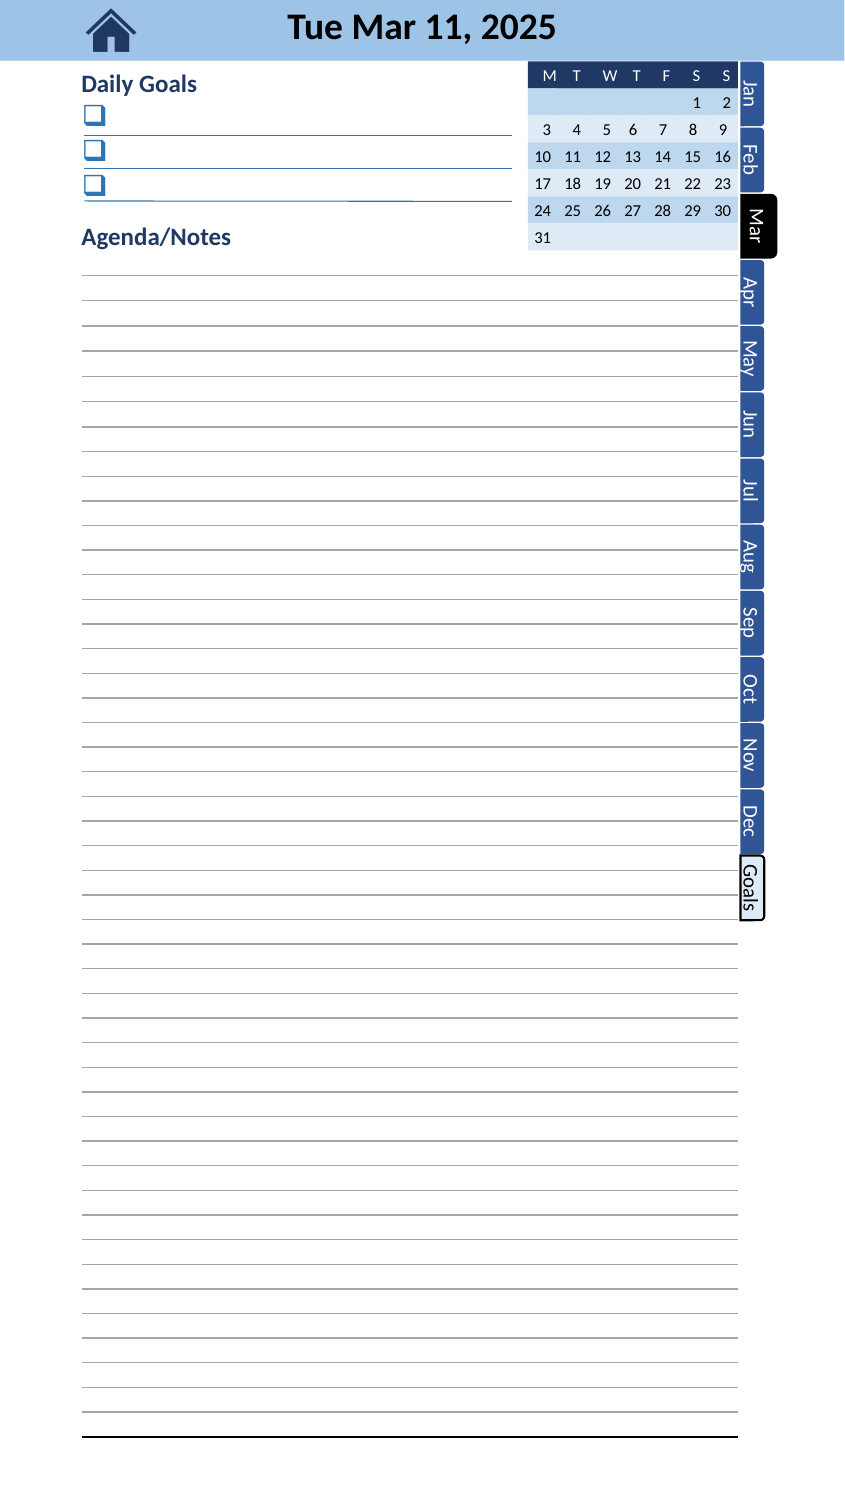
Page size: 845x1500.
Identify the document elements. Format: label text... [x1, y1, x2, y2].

list Tue Mar 11, 2025 [190, 0, 655, 61]
picture [82, 1, 140, 59]
